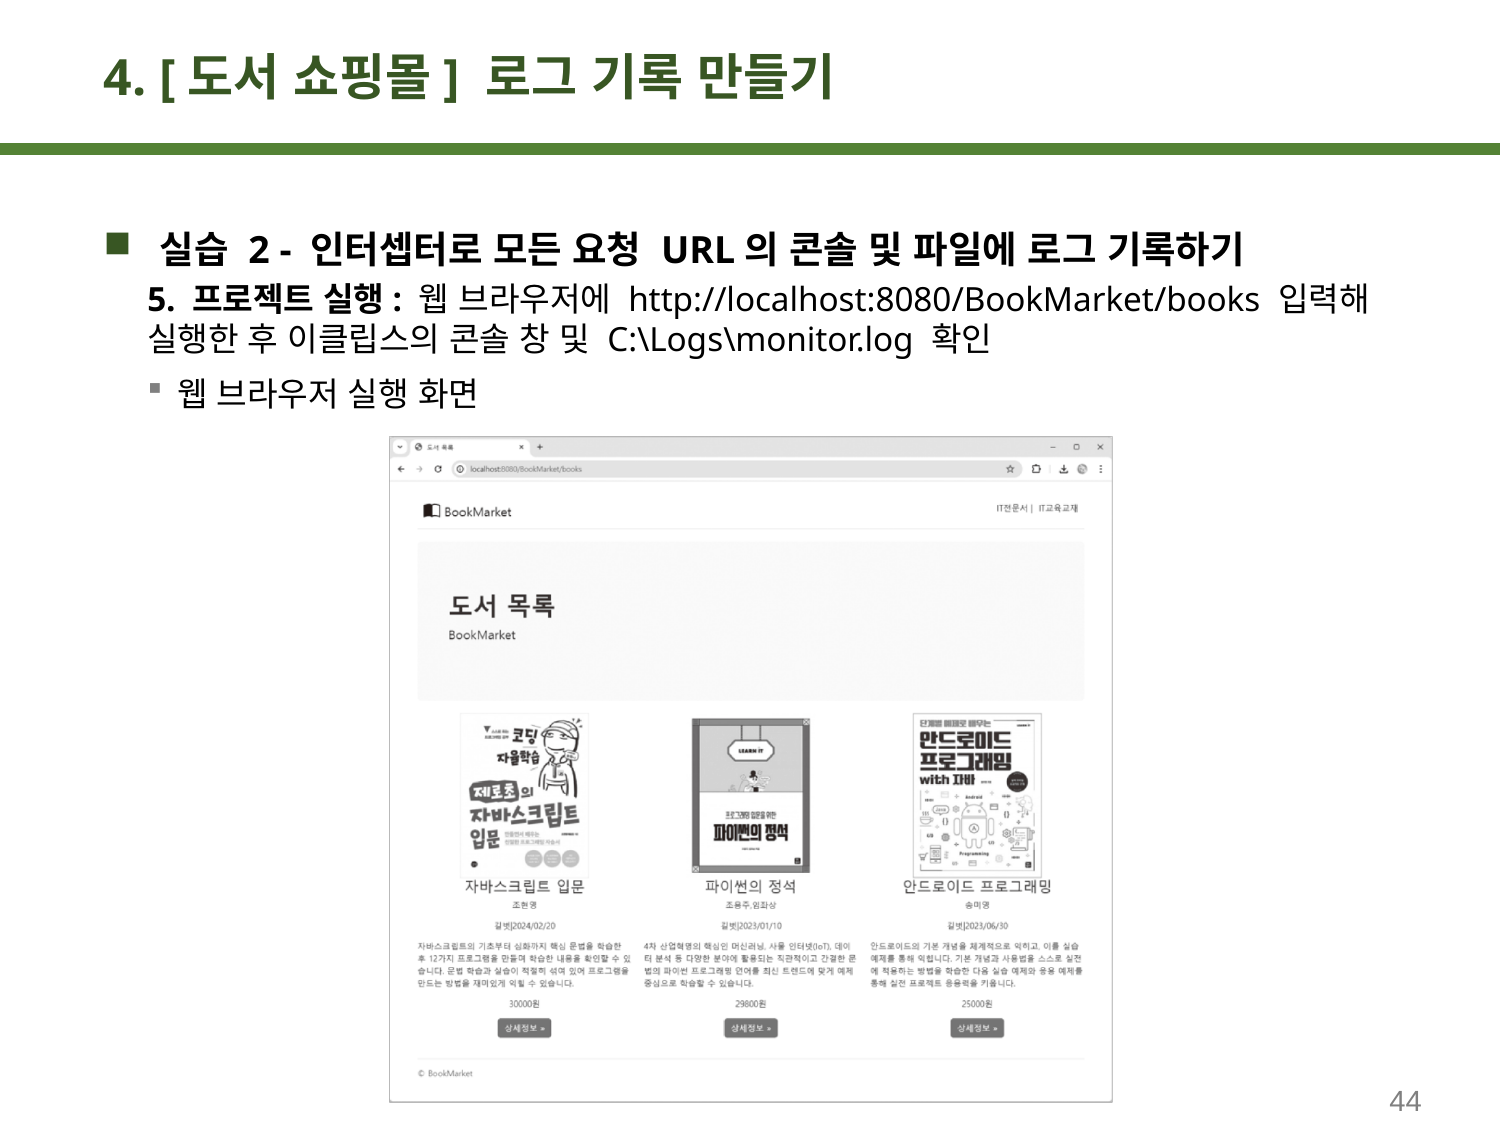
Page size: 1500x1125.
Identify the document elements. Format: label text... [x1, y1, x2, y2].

list 실습 2 - 인터셉터로 모든 요청 URL의 콘솔 및 파일에 로그 기록하기 5. 프로젝트 실행: 웹 브라우저에 http://localhost:8080/BookMarket/books 입력해 실행한 후 이클립스의 콘솔 창 및 C:\Logs\monitor.log 확인 웹 브라우저 실행 화면 [88, 196, 1423, 1083]
title 4. [도서 쇼핑몰] 로그 기록 만들기 [88, 30, 1447, 121]
picture [385, 432, 1115, 1106]
